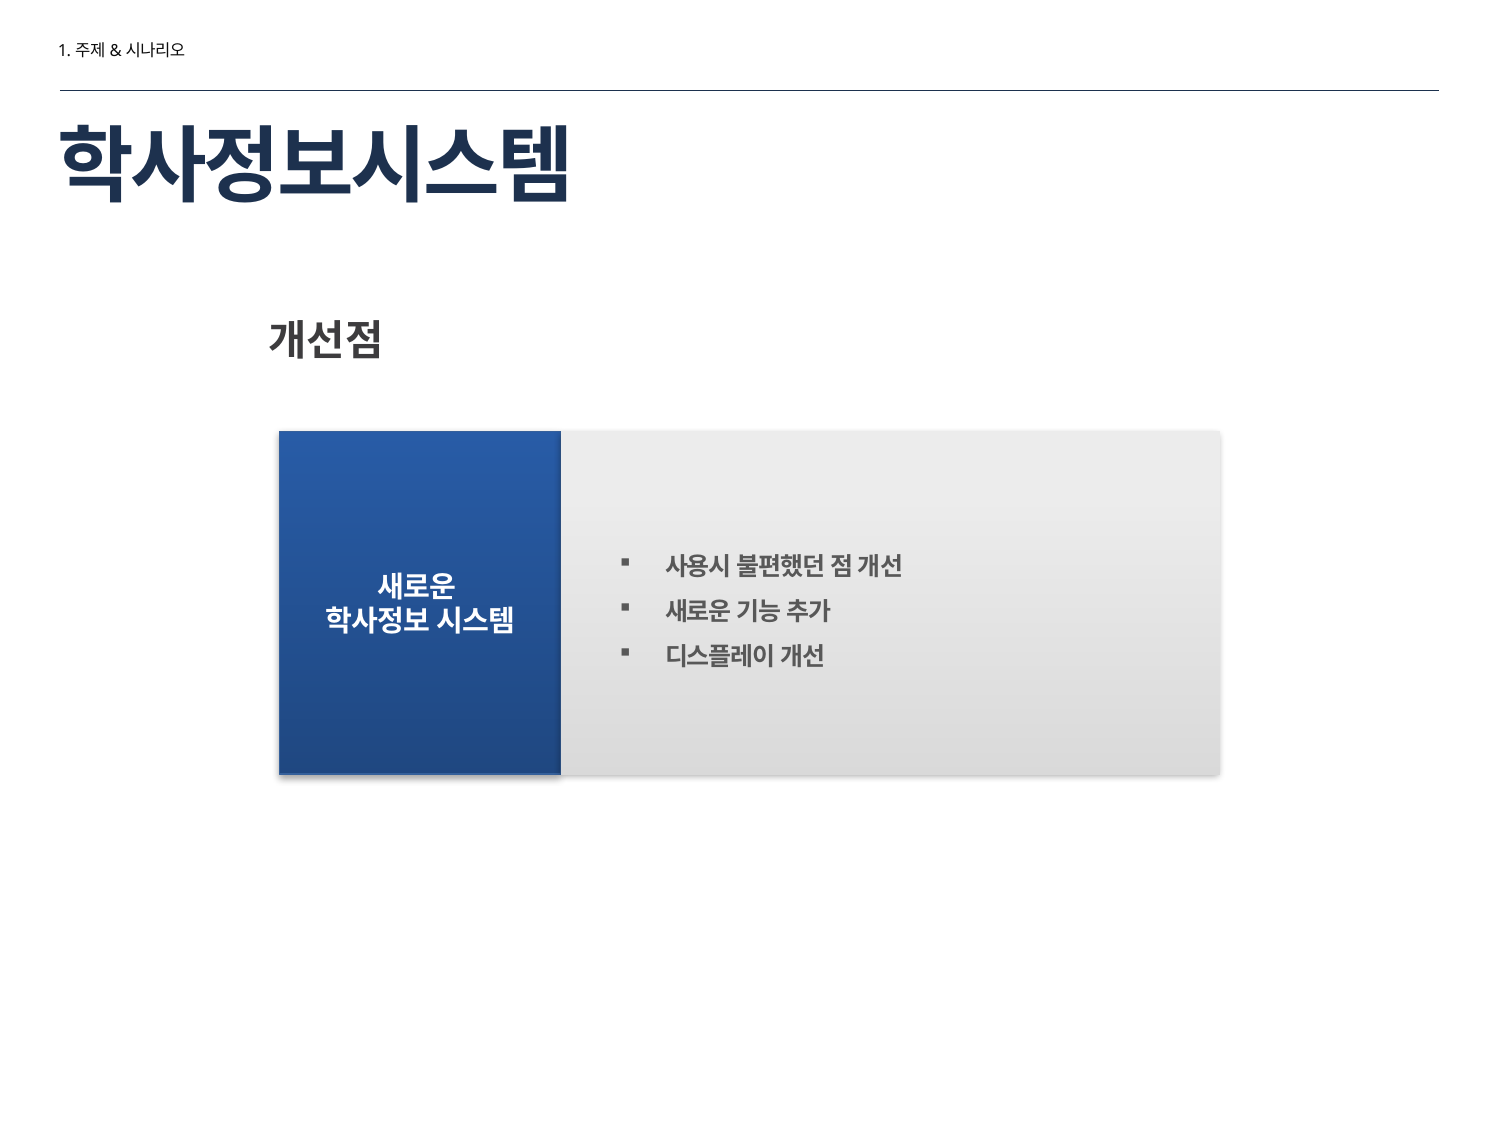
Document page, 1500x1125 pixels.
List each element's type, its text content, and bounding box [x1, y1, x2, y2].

text_box 사용시 불편했던 점 개선 새로운 기능 추가 디스플레이 개선 [560, 431, 1221, 775]
title 학사정보시스템 [42, 87, 1416, 238]
text_box 1.주제&시나리오 [43, 31, 303, 67]
text_box 새로운 학사정보 시스템 [279, 431, 558, 775]
text_box 개선점 [253, 305, 588, 448]
